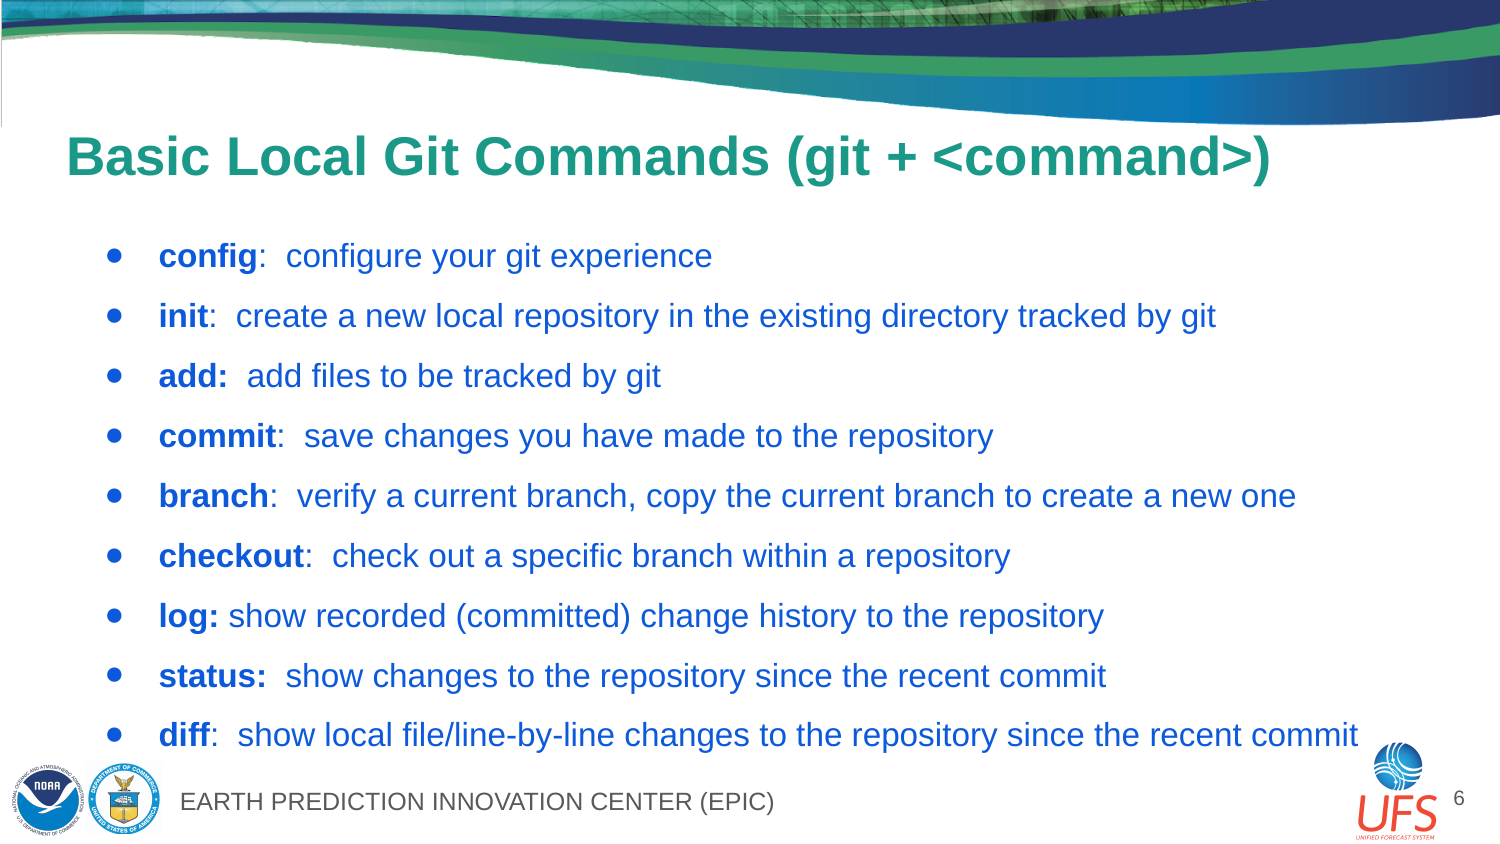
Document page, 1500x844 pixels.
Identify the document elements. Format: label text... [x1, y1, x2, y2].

picture [1351, 738, 1442, 844]
picture [0, 0, 1500, 127]
slide_number ‹#› [1447, 764, 1480, 830]
text_box EARTH PREDICTION INNOVATION CENTER (EPIC) [166, 770, 1108, 831]
list config: configure your git experience init: create a new local repository in the existing directory tracked by git add: add files to be tracked by git commit: save changes you have made to the repository branch: verify a current branch, copy the current branch to create a new one checkout: check out a specific branch within a repository log: show recorded (committed) change history to the repository status: show changes to the repository since the recent commit diff: show local file/line-by-line changes to the repository since the recent commit [68, 199, 1432, 750]
title Basic Local Git Commands (git + <command>) [51, 135, 1449, 200]
picture [12, 764, 84, 836]
picture [86, 758, 162, 834]
